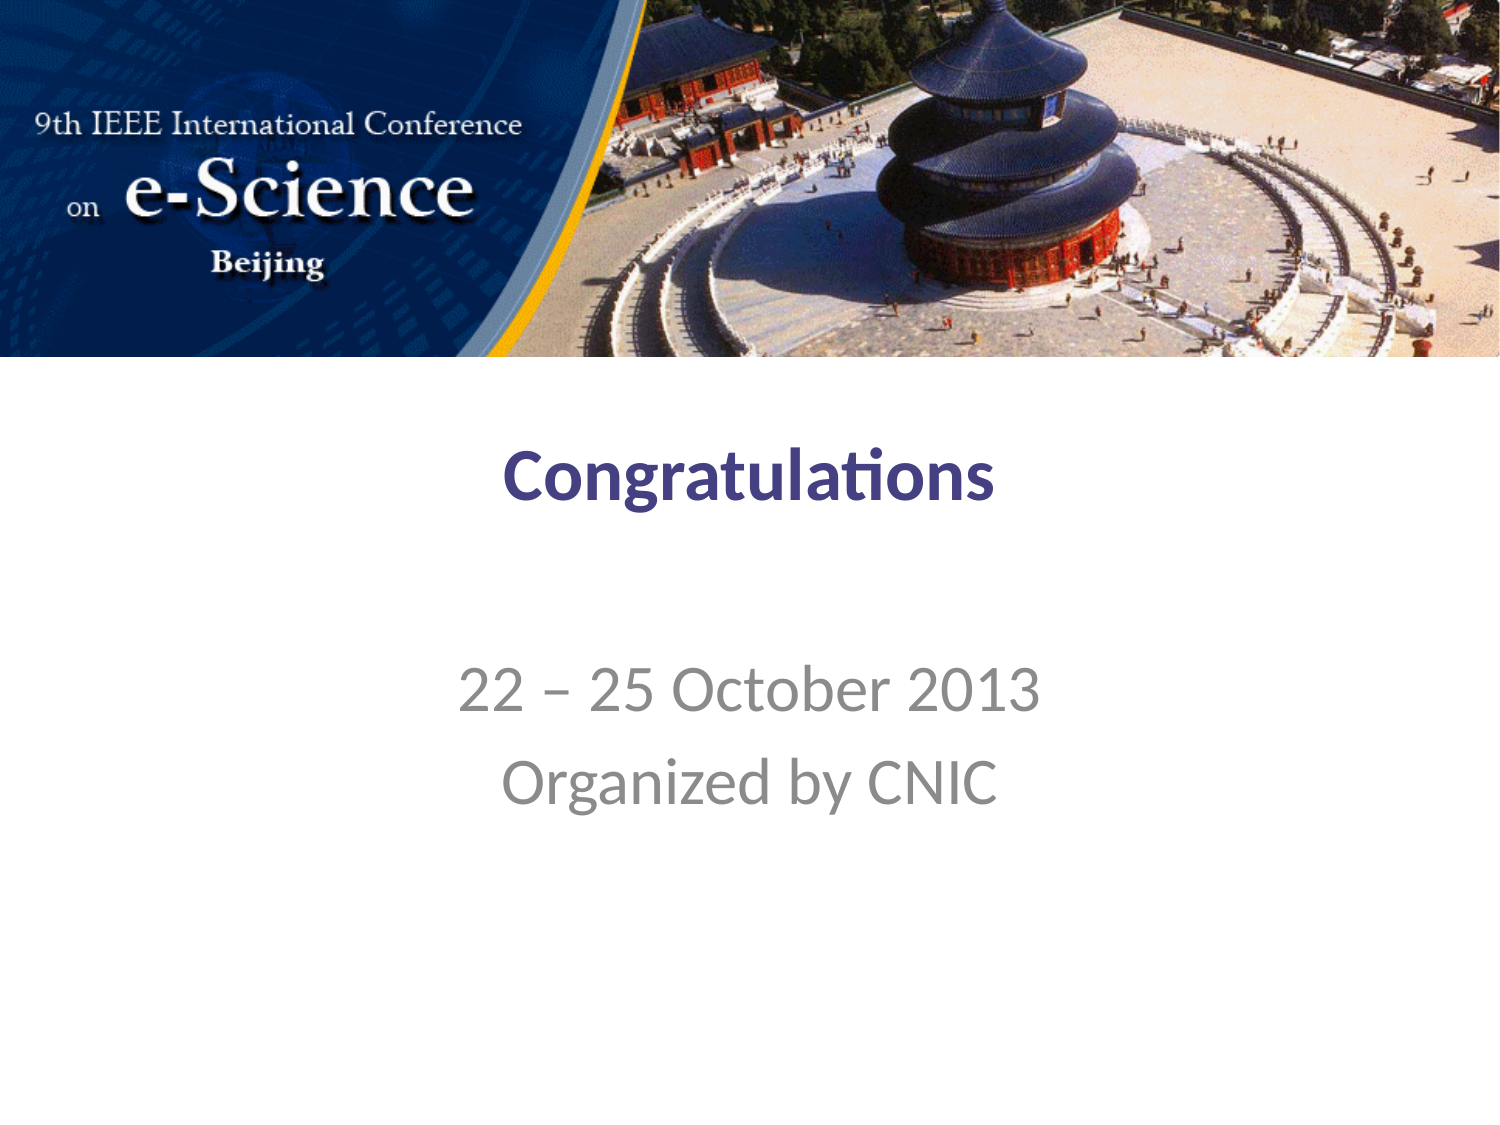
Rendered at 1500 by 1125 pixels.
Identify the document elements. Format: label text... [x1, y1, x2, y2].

subtitle 22 – 25 October 2013 Organized by CNIC [225, 637, 1275, 925]
title Congratulations [112, 366, 1388, 591]
picture [0, 0, 1500, 358]
